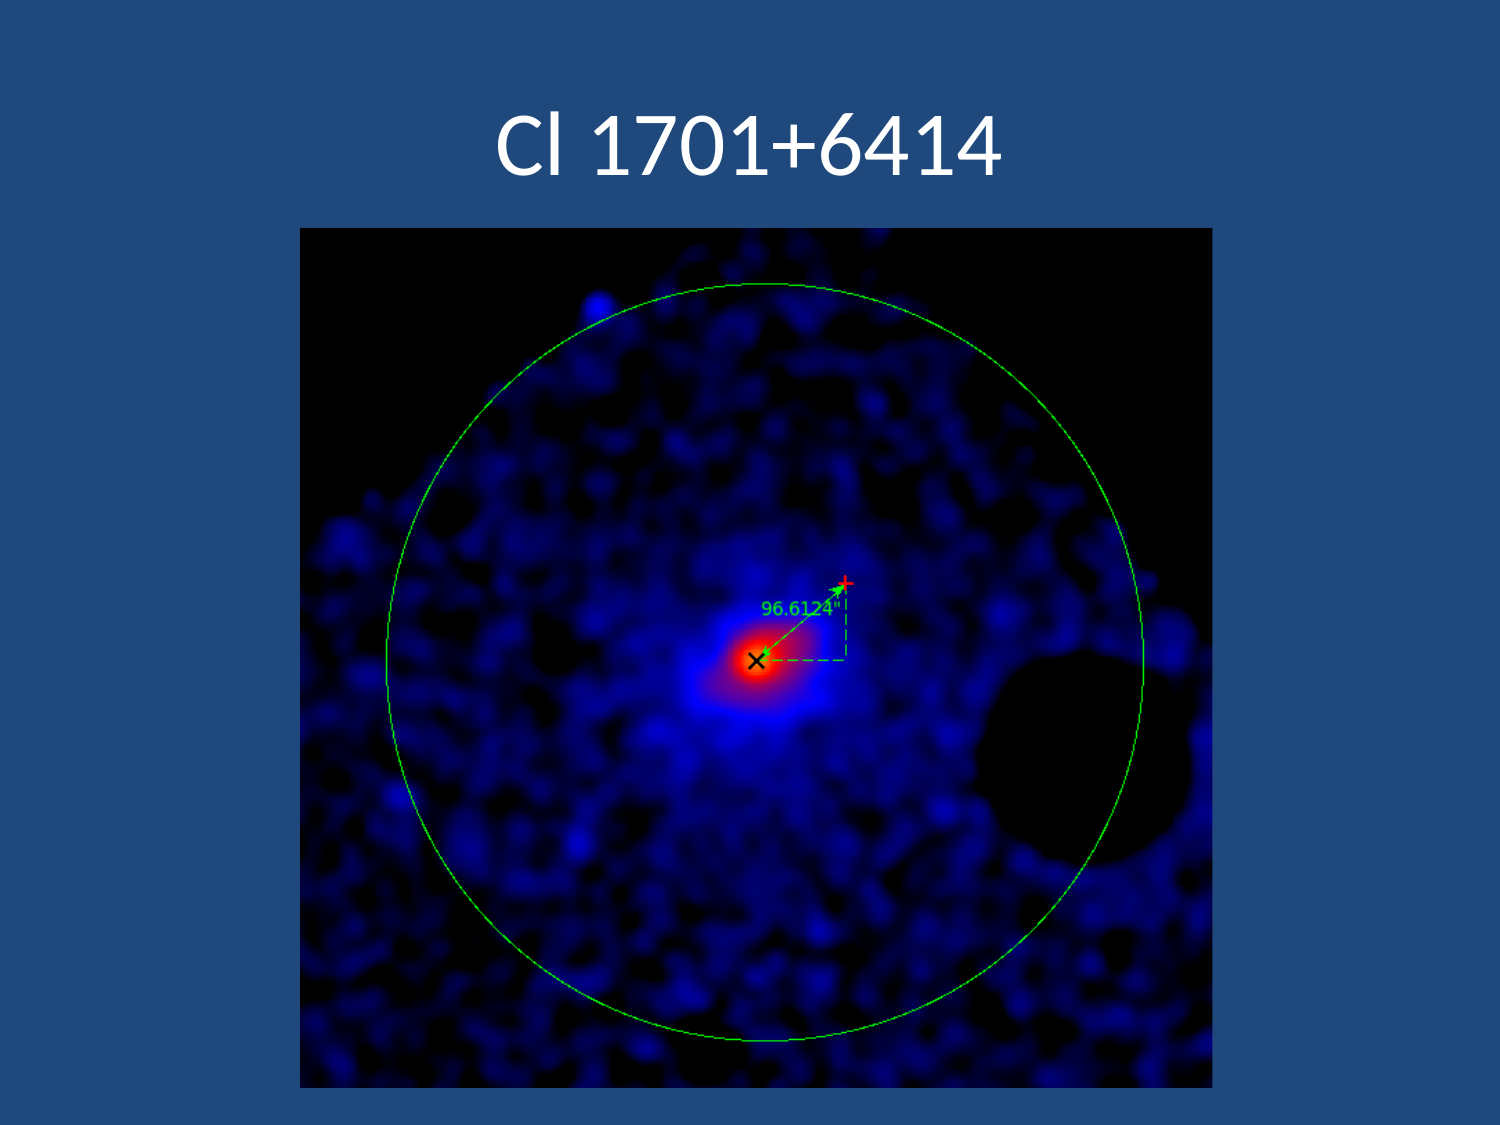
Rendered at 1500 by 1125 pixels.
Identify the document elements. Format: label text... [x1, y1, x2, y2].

title Cl 1701+6414 [75, 45, 1425, 233]
picture [299, 228, 1213, 1088]
